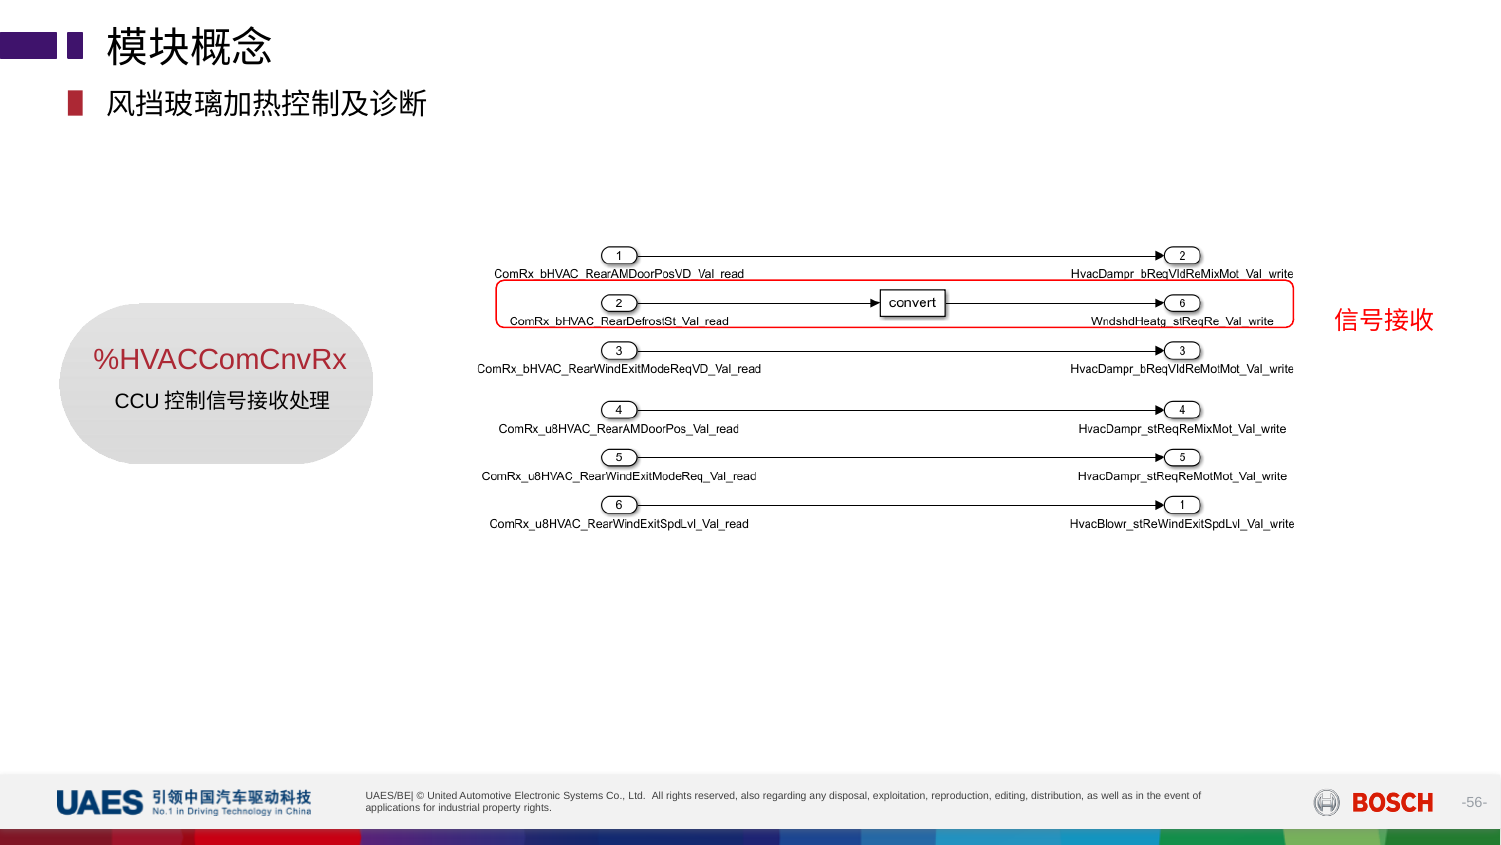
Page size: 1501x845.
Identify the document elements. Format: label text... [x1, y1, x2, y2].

text_box CCU控制信号接收处理 [99, 384, 346, 421]
picture [0, 829, 1501, 845]
text_box [57, 301, 375, 466]
text_box %HVACComCnvRx [78, 333, 363, 384]
text_box 信号接收 [1334, 286, 1442, 335]
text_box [67, 85, 692, 167]
picture [57, 789, 311, 816]
picture [460, 244, 1330, 553]
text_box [0, 20, 544, 72]
